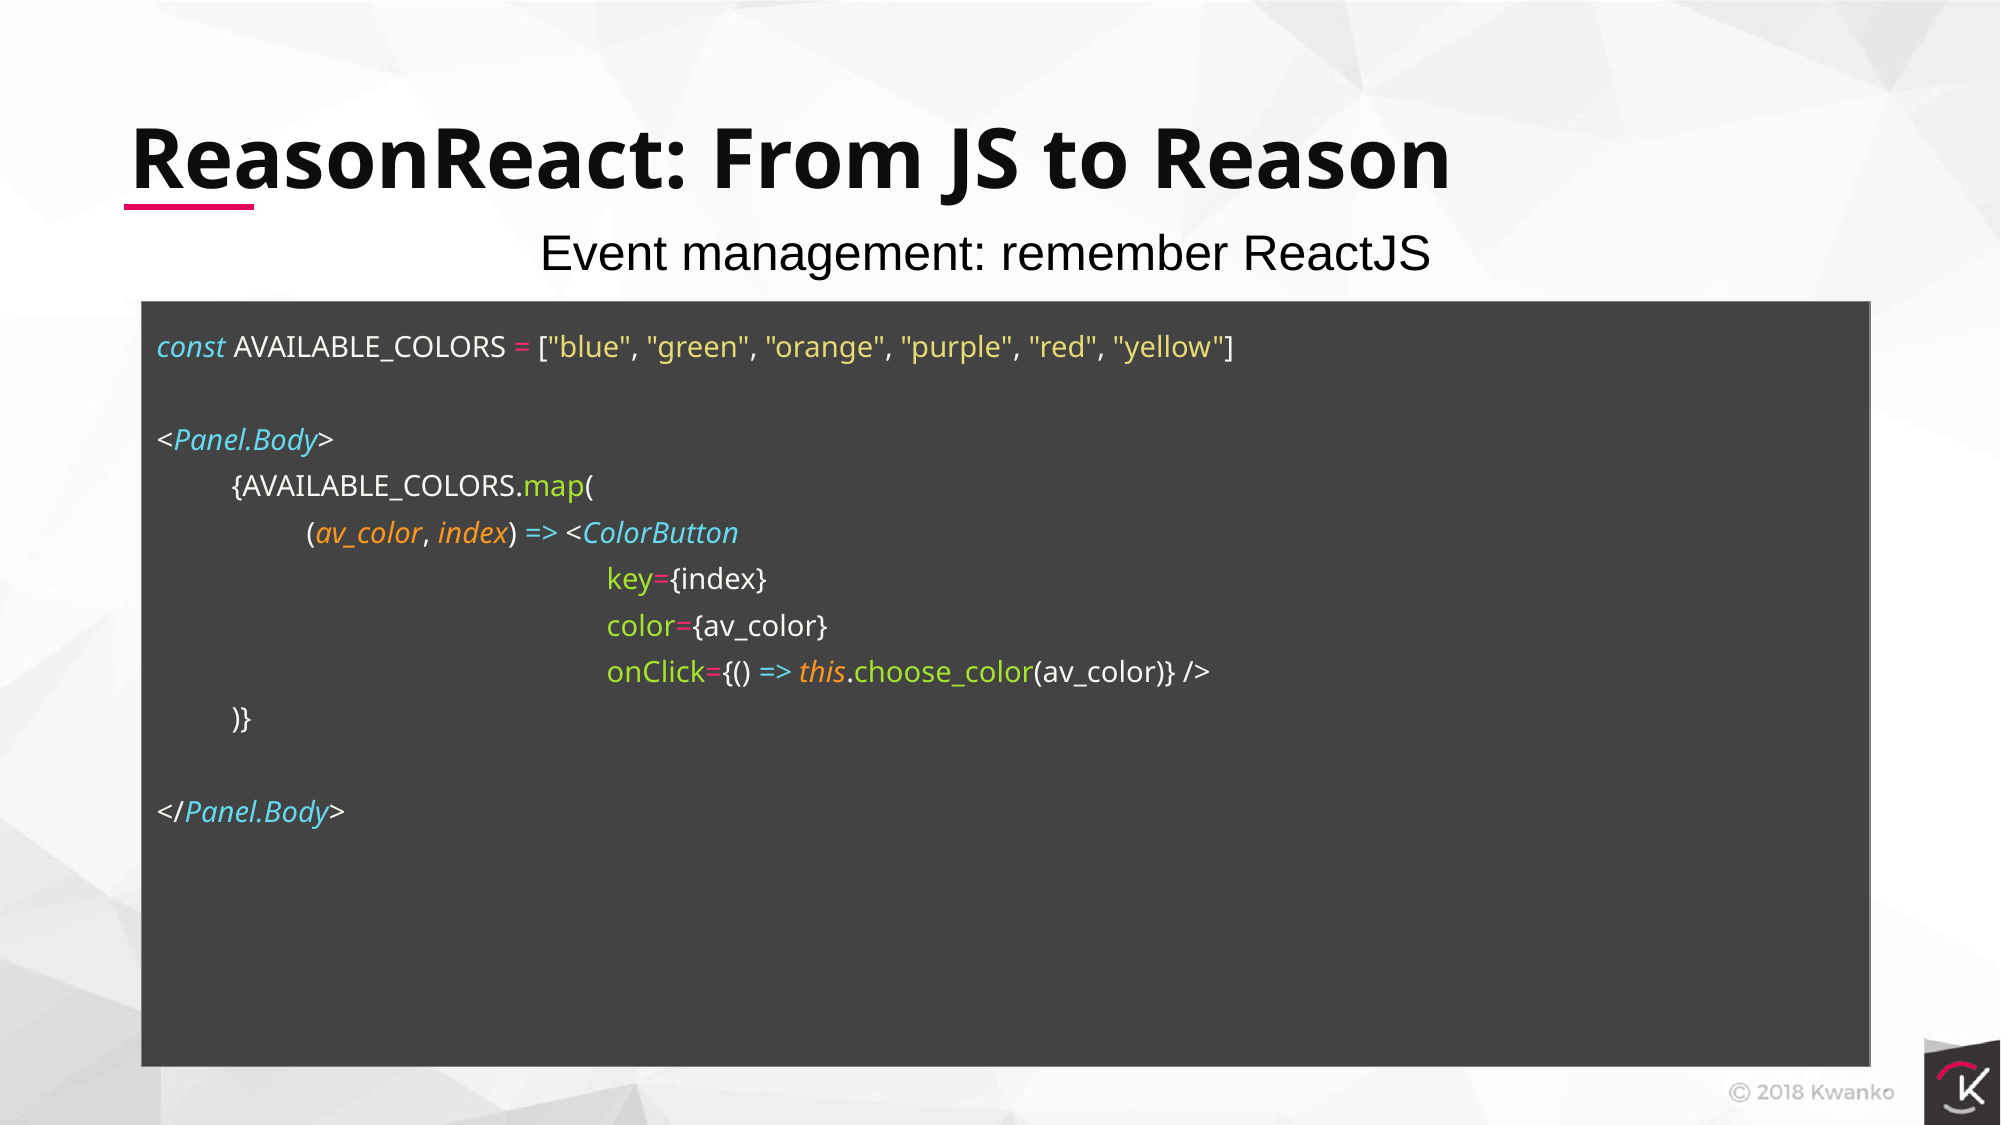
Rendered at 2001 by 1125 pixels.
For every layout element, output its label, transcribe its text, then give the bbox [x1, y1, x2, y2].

text_box Event management: remember ReactJS [441, 204, 1559, 286]
picture [0, 0, 2001, 1125]
text_box const AVAILABLE_COLORS = ["blue", "green", "orange", "purple", "red", "yellow"] <Panel.Body> {AVAILABLE_COLORS.map( (av_color, index) => <ColorButton key={index} color={av_color} onClick={() => this.choose_color(av_color)} /> )} </Panel.Body> [141, 301, 1871, 1067]
text_box ReasonReact: From JS to Reason [114, 97, 1843, 202]
